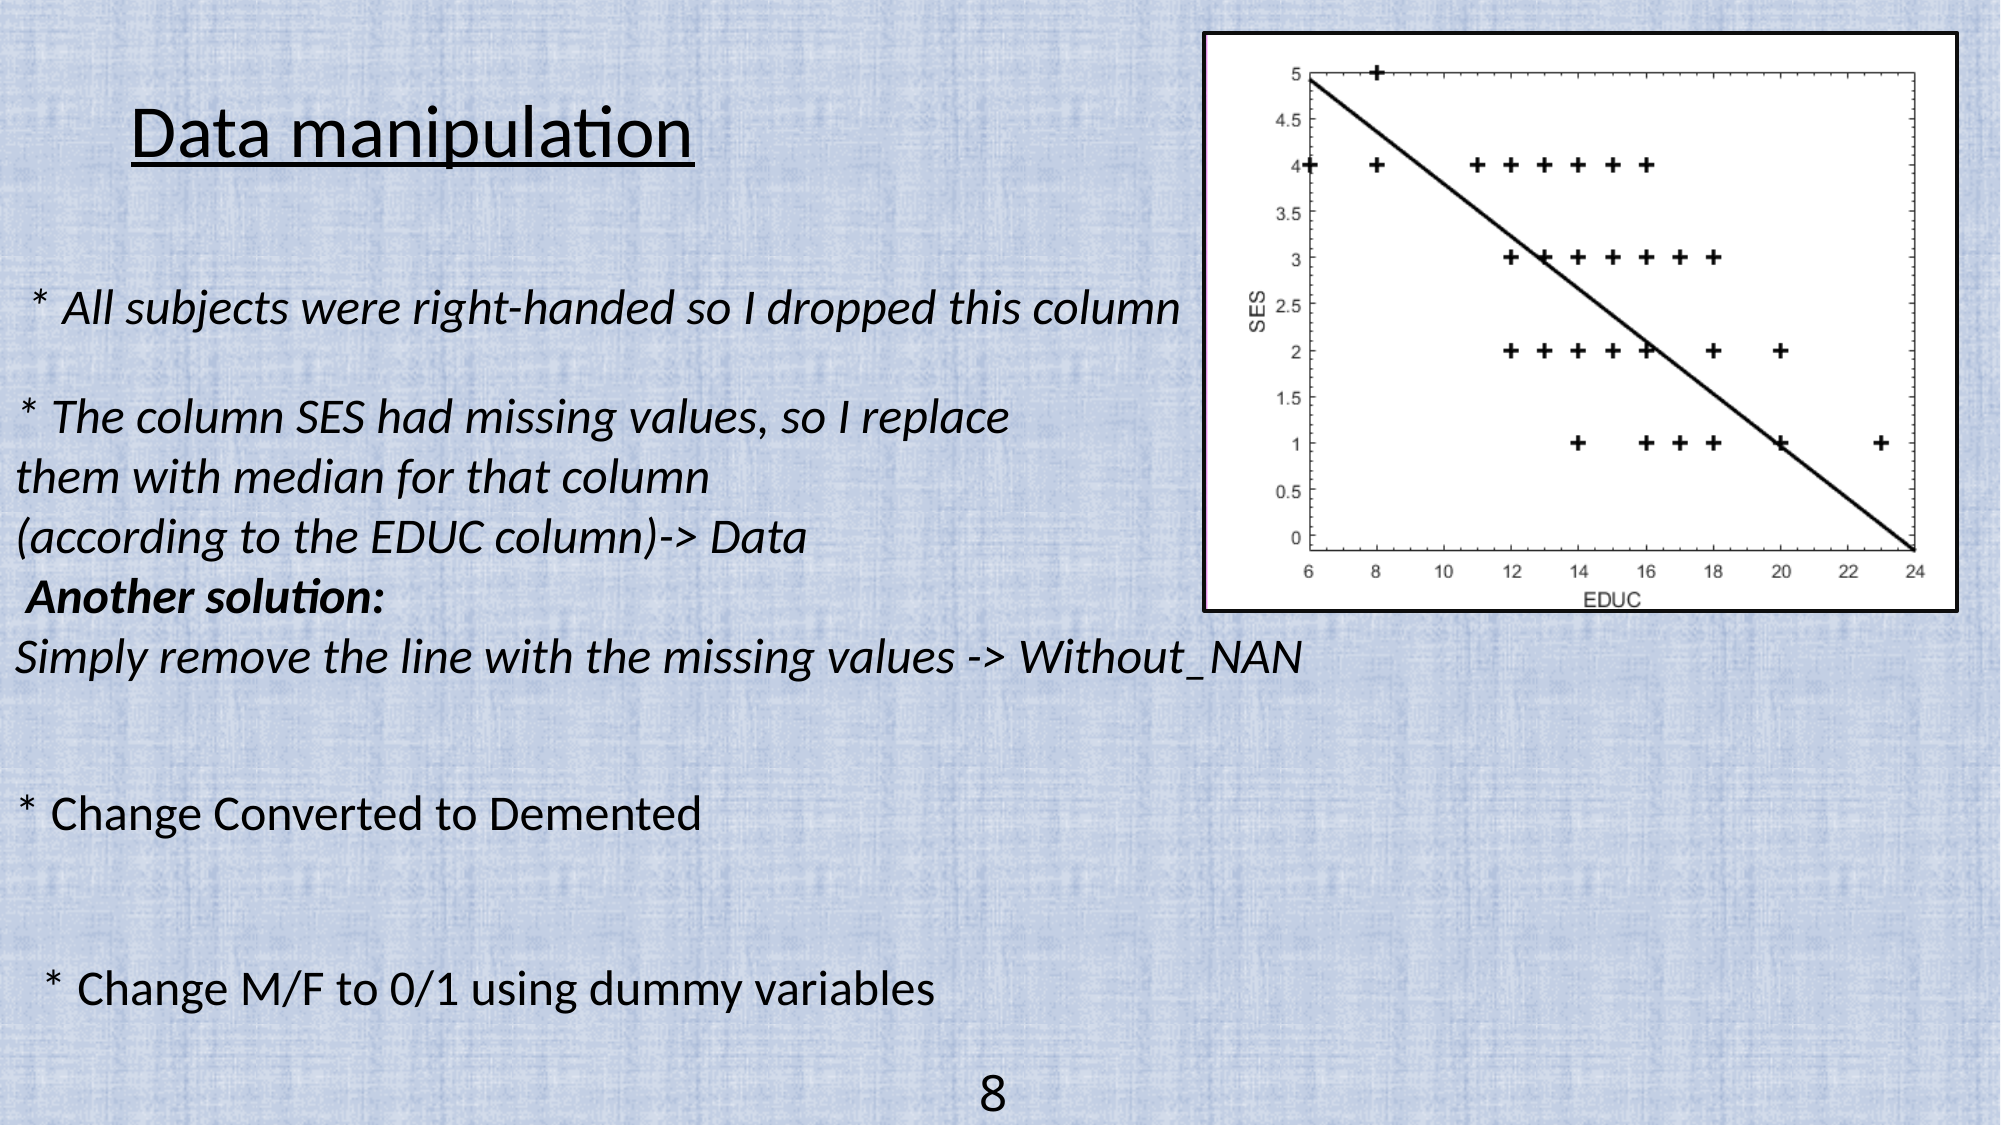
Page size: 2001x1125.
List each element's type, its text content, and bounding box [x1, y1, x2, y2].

text_box * Change M/F to 0/1 using dummy variables [26, 947, 1067, 1023]
text_box * The column SES had missing values, so I replace them with median for that column (according to the EDUC column)-> Data Another solution: Simply remove the line with the missing values -> Without_NAN [0, 376, 1451, 736]
picture [1206, 34, 1955, 609]
text_box Data manipulation [75, 74, 710, 180]
text_box * Change Converted to Demented [0, 773, 939, 849]
slide_number 8 [572, 1065, 1023, 1125]
text_box * All subjects were right-handed so I dropped this column [0, 266, 1202, 342]
